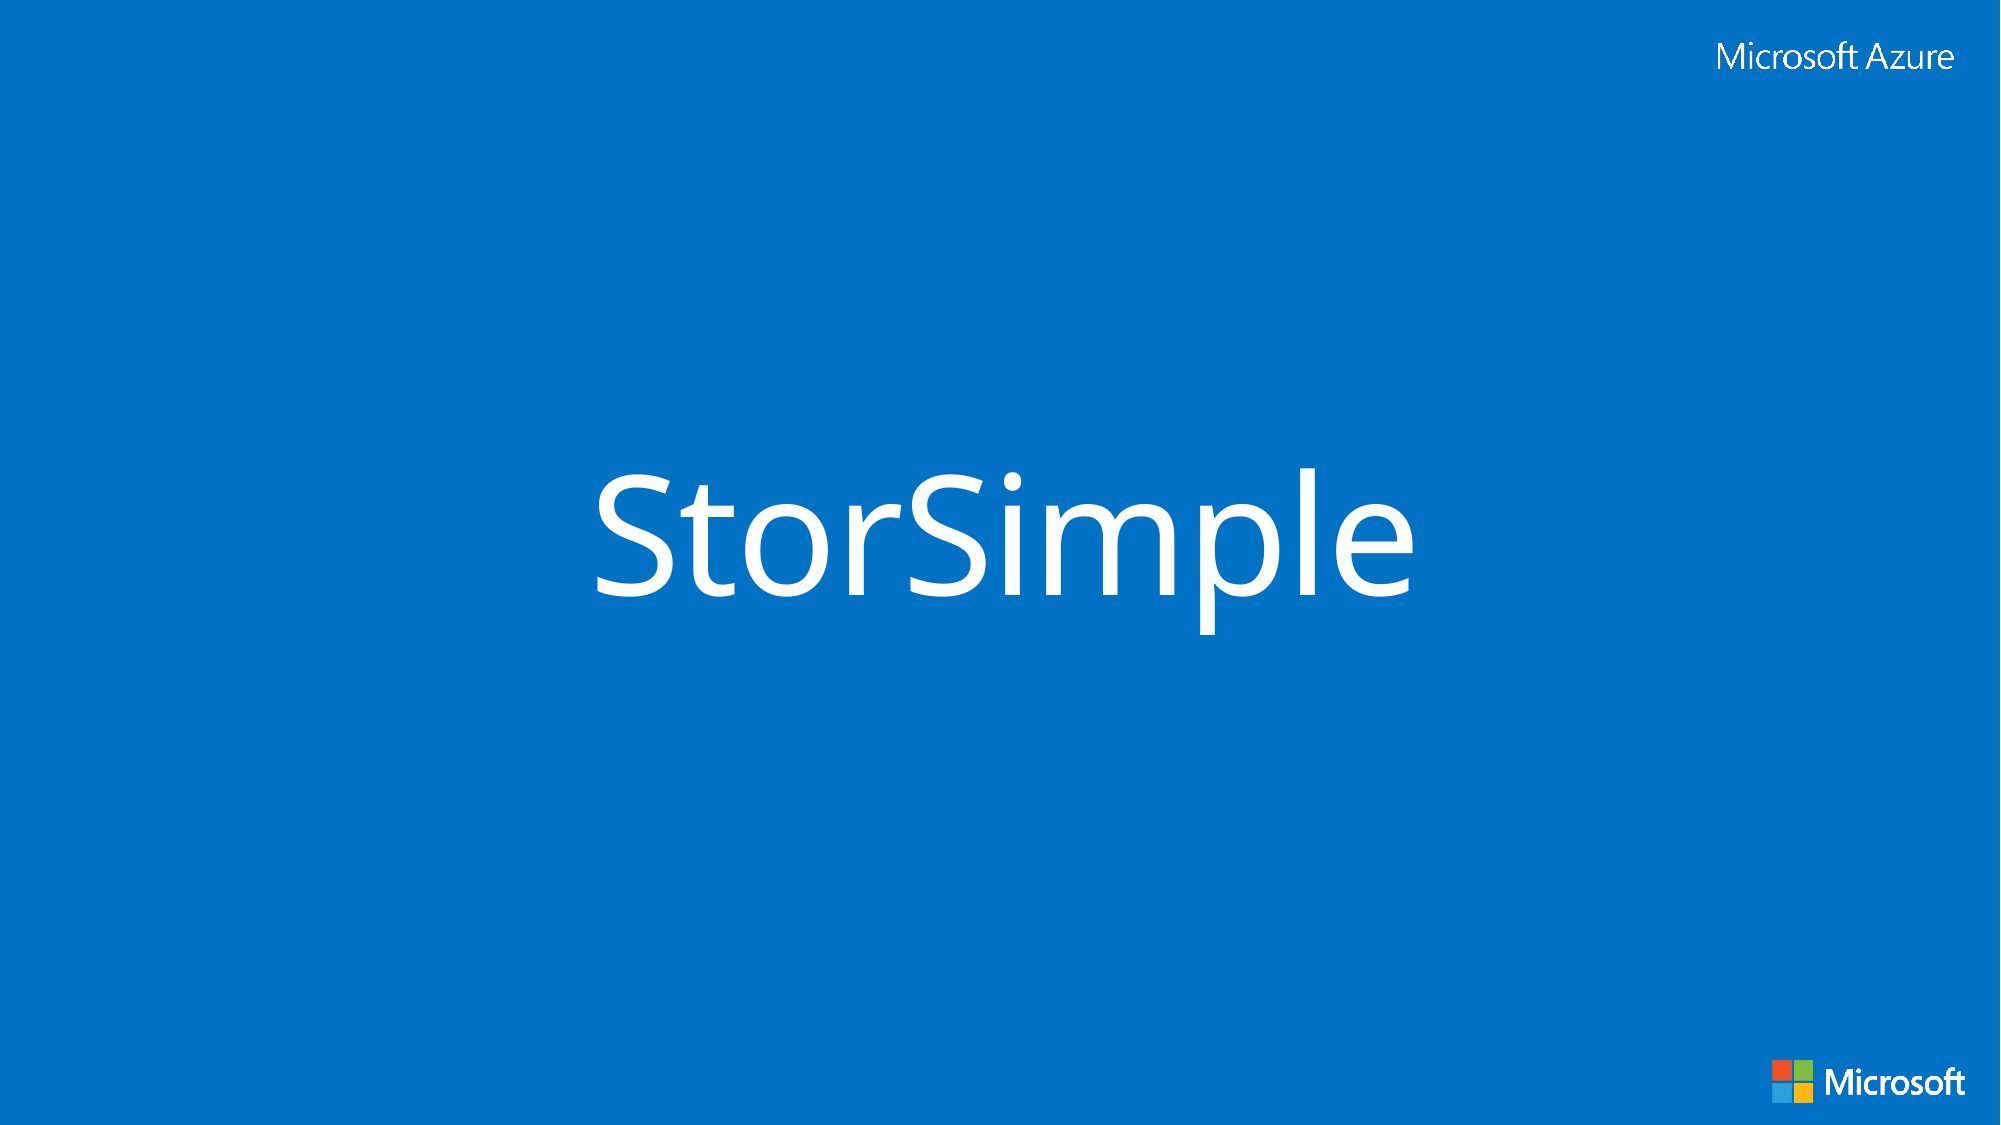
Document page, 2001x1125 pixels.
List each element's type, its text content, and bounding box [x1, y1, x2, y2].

picture [1699, 24, 1972, 87]
title StorSimple [126, 444, 1886, 653]
picture [1772, 1060, 1965, 1103]
